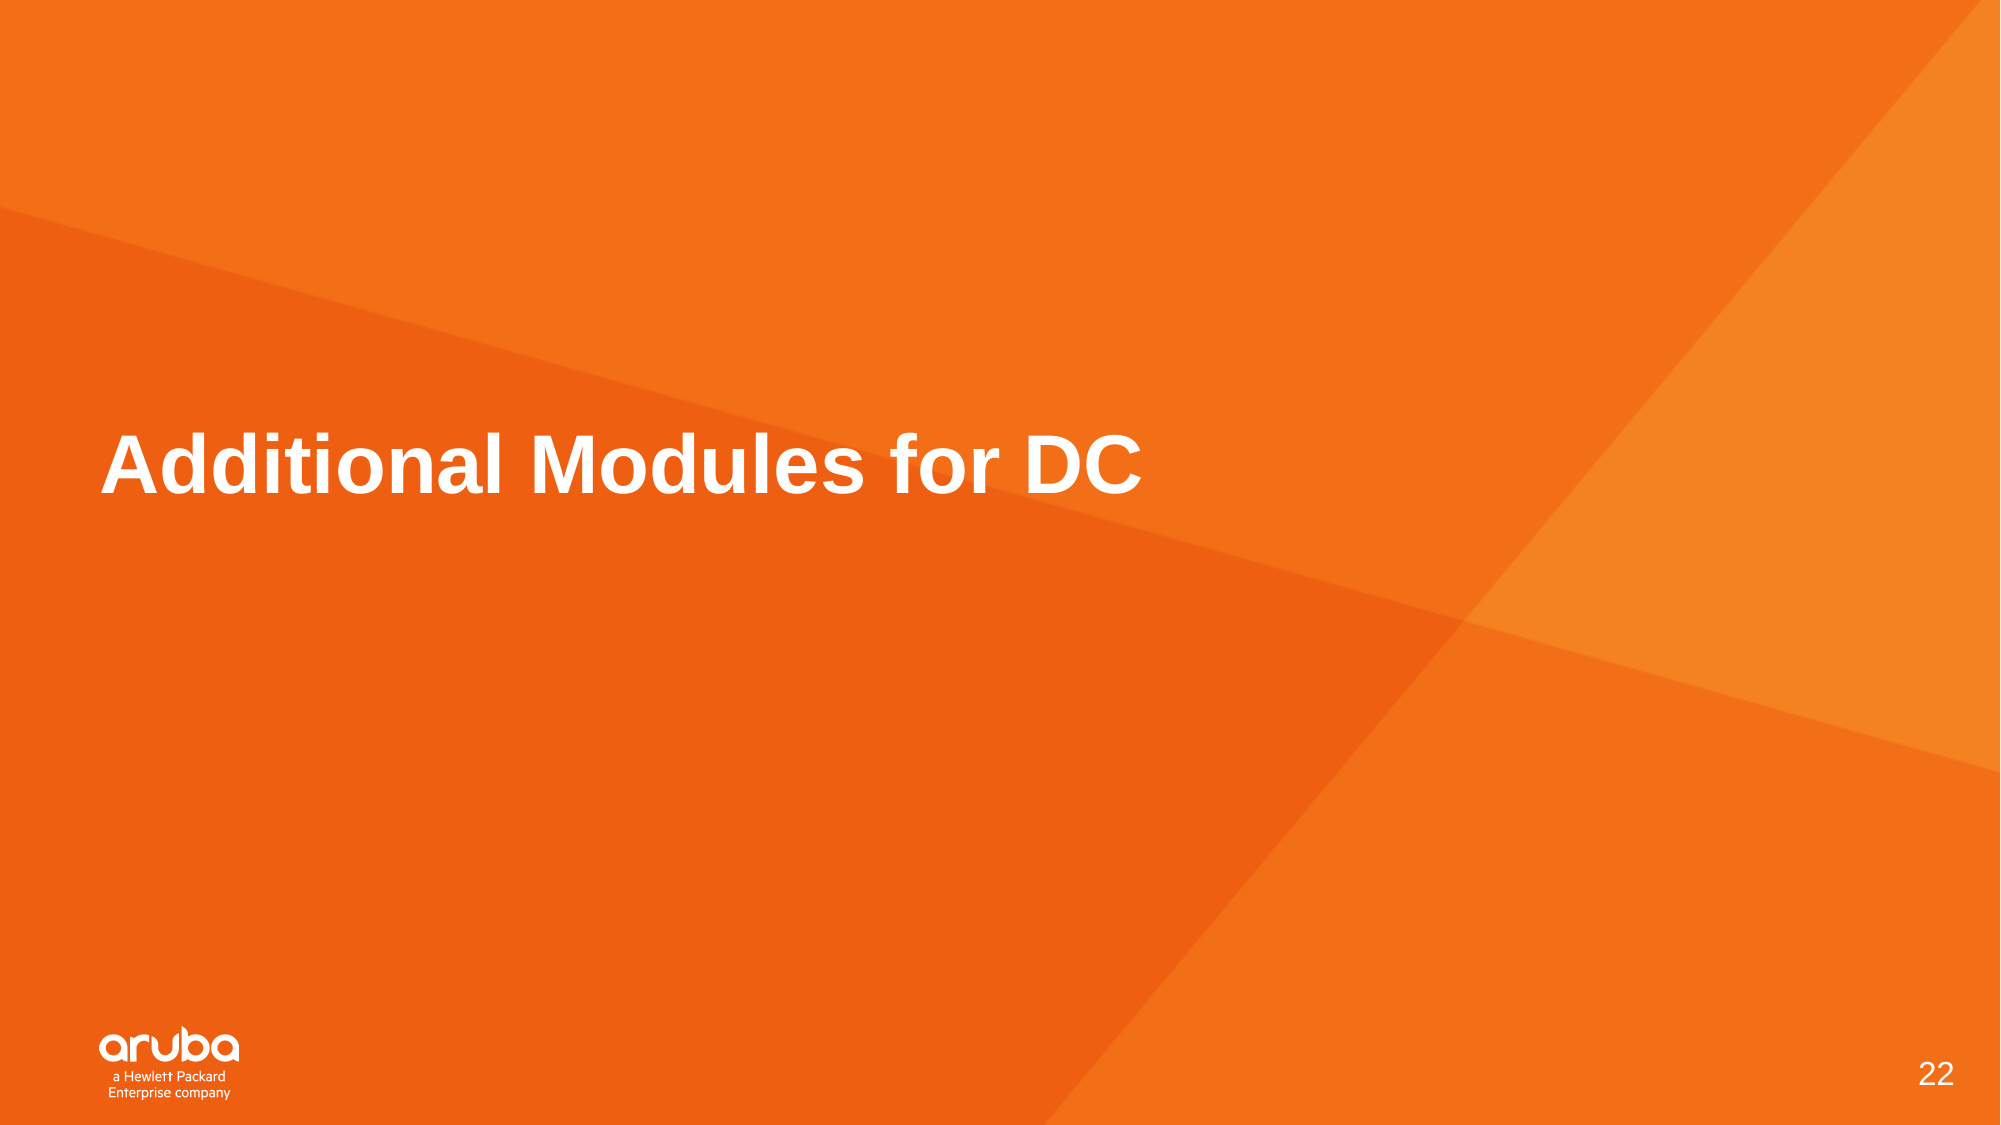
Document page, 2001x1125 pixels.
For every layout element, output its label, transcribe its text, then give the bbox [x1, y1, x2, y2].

picture [0, 0, 2001, 1125]
title Additional Modules for DC [99, 421, 1450, 517]
